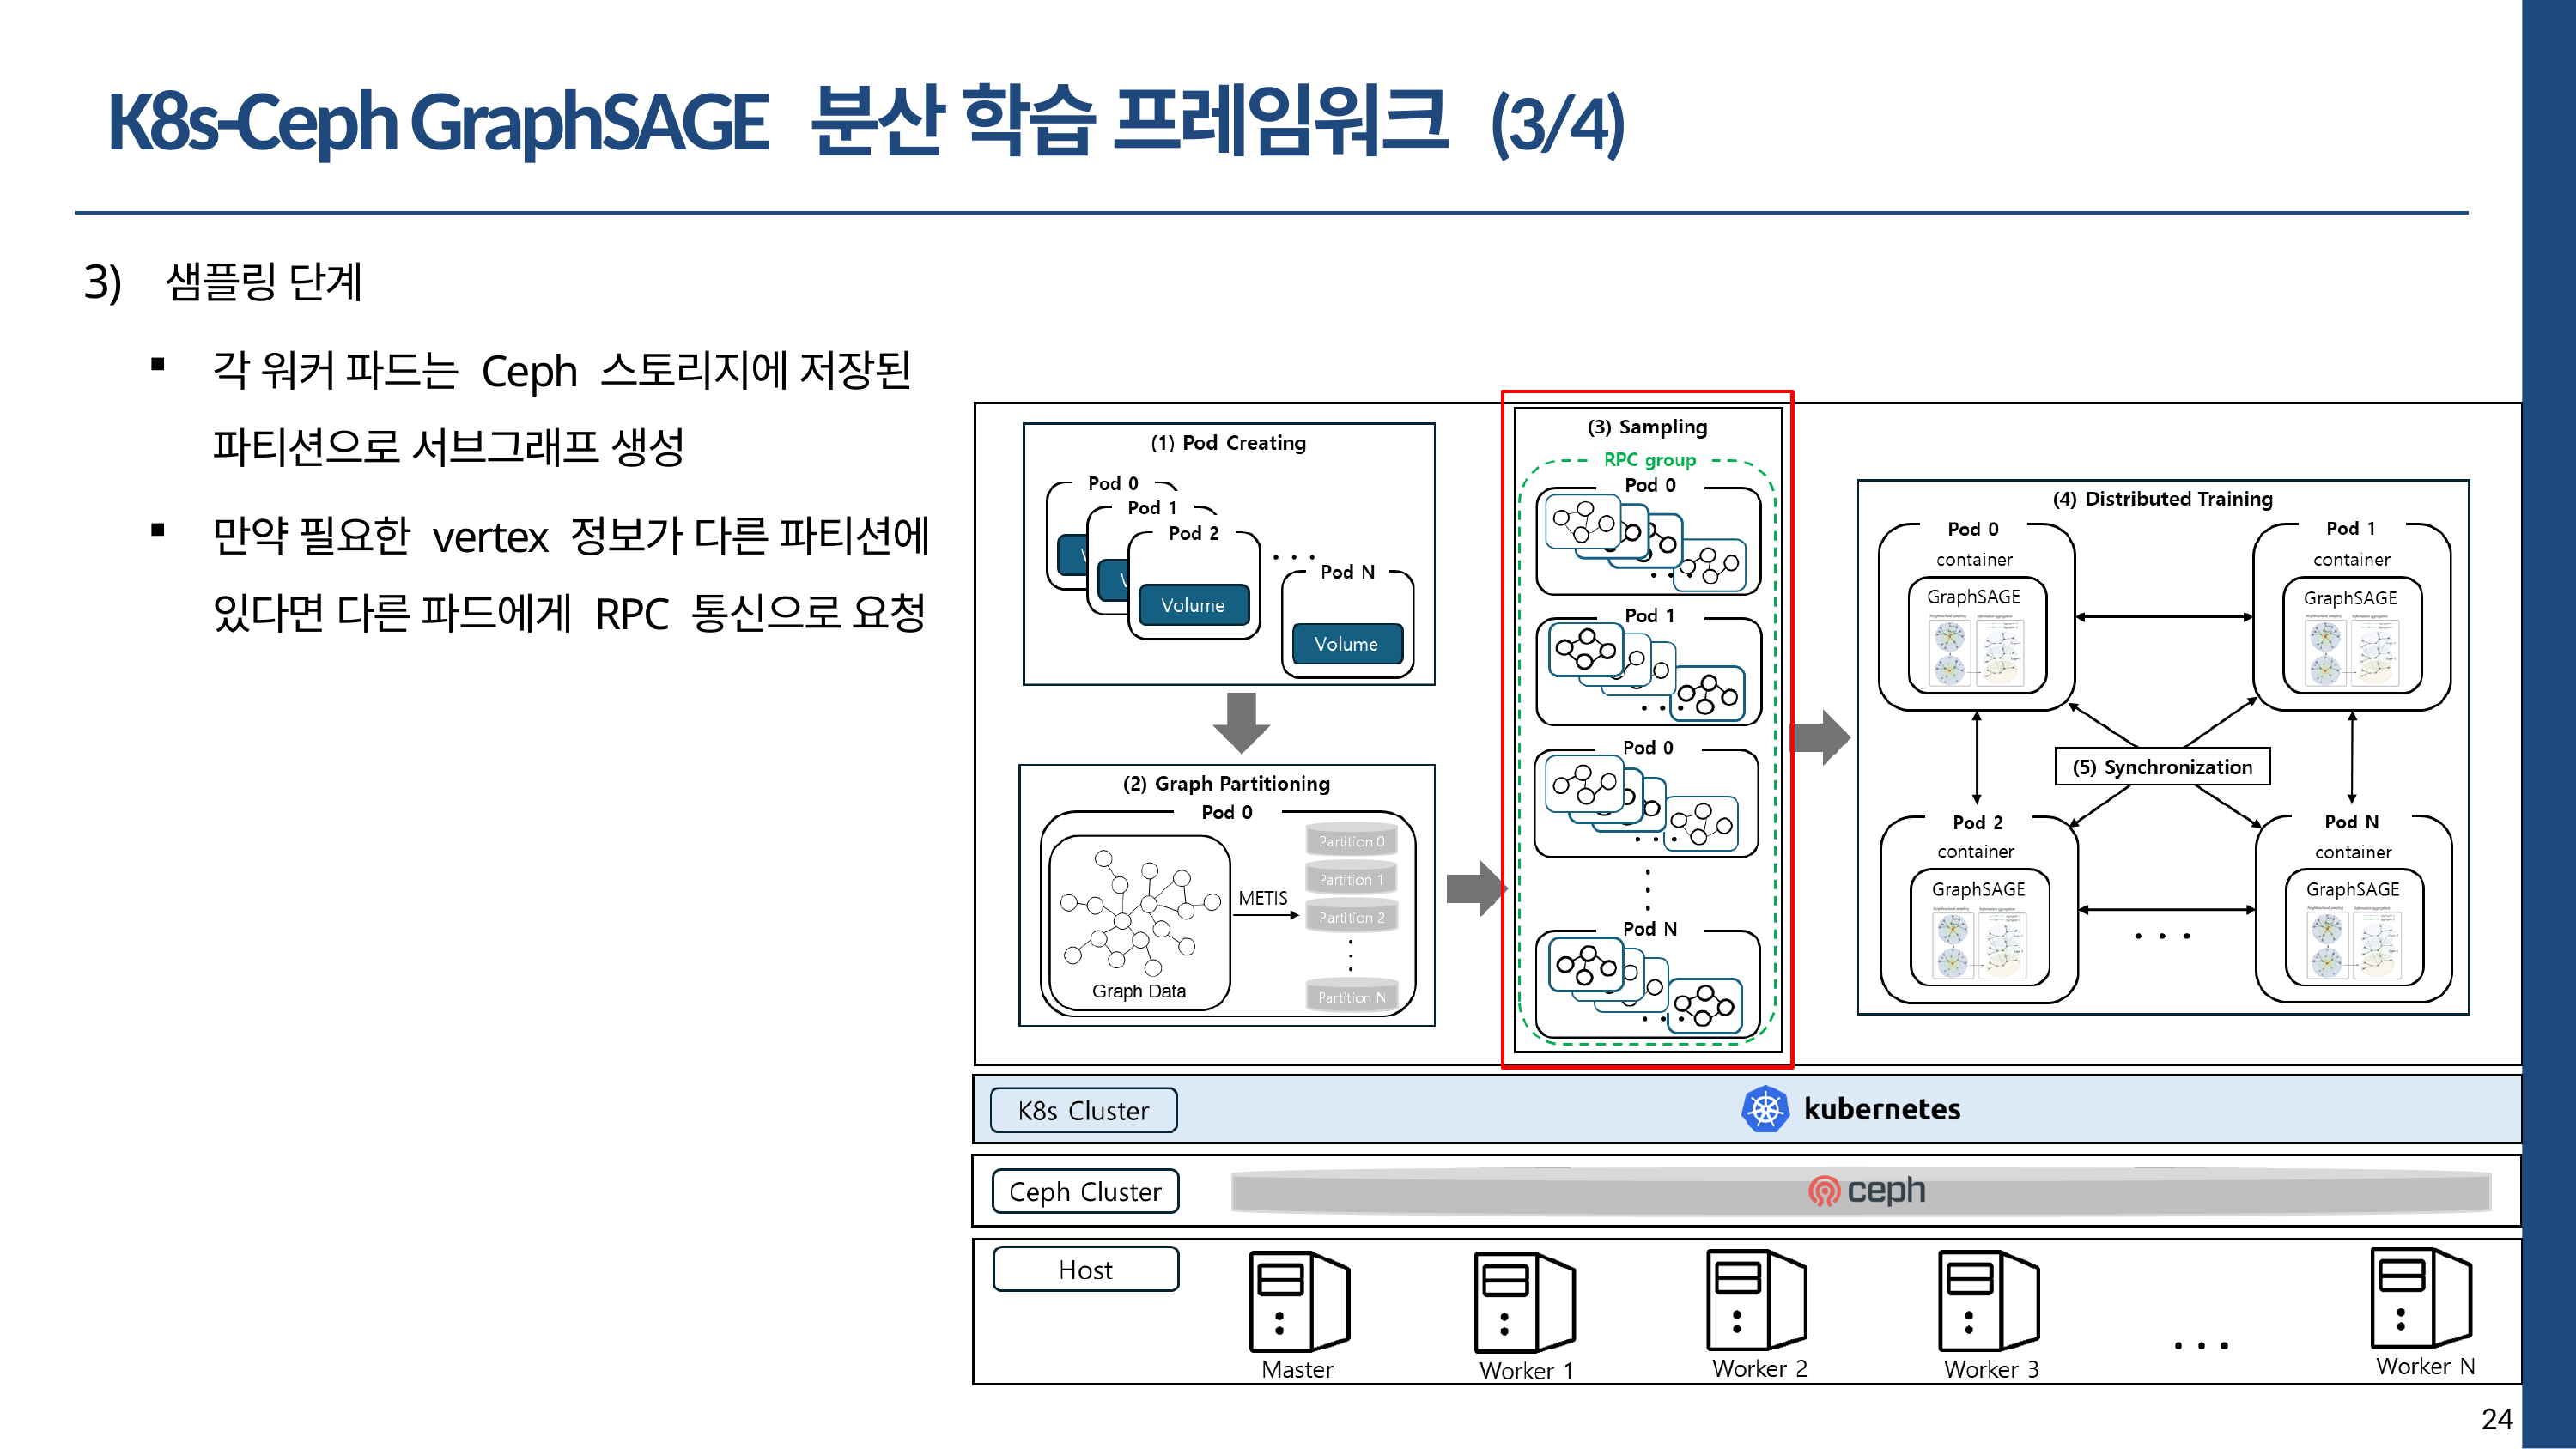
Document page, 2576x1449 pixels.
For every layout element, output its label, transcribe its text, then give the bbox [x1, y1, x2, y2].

text_box K8s-Ceph GraphSAGE 분산 학습 프레임워크 (3/4) [107, 68, 2052, 194]
text_box 3) 샘플링 단계 각 워커 파드는 Ceph 스토리지에 저장된 파티션으로 서브그래프 생성 만약 필요한 vertex 정보가 다른 파티션에 있다면 다른 파드에게 RPC 통신으로 요청 [83, 223, 972, 1023]
text_box 24 [2468, 1391, 2544, 1443]
text_box [1501, 390, 1795, 400]
picture [971, 402, 2523, 1400]
text_box [2520, 0, 2576, 1449]
